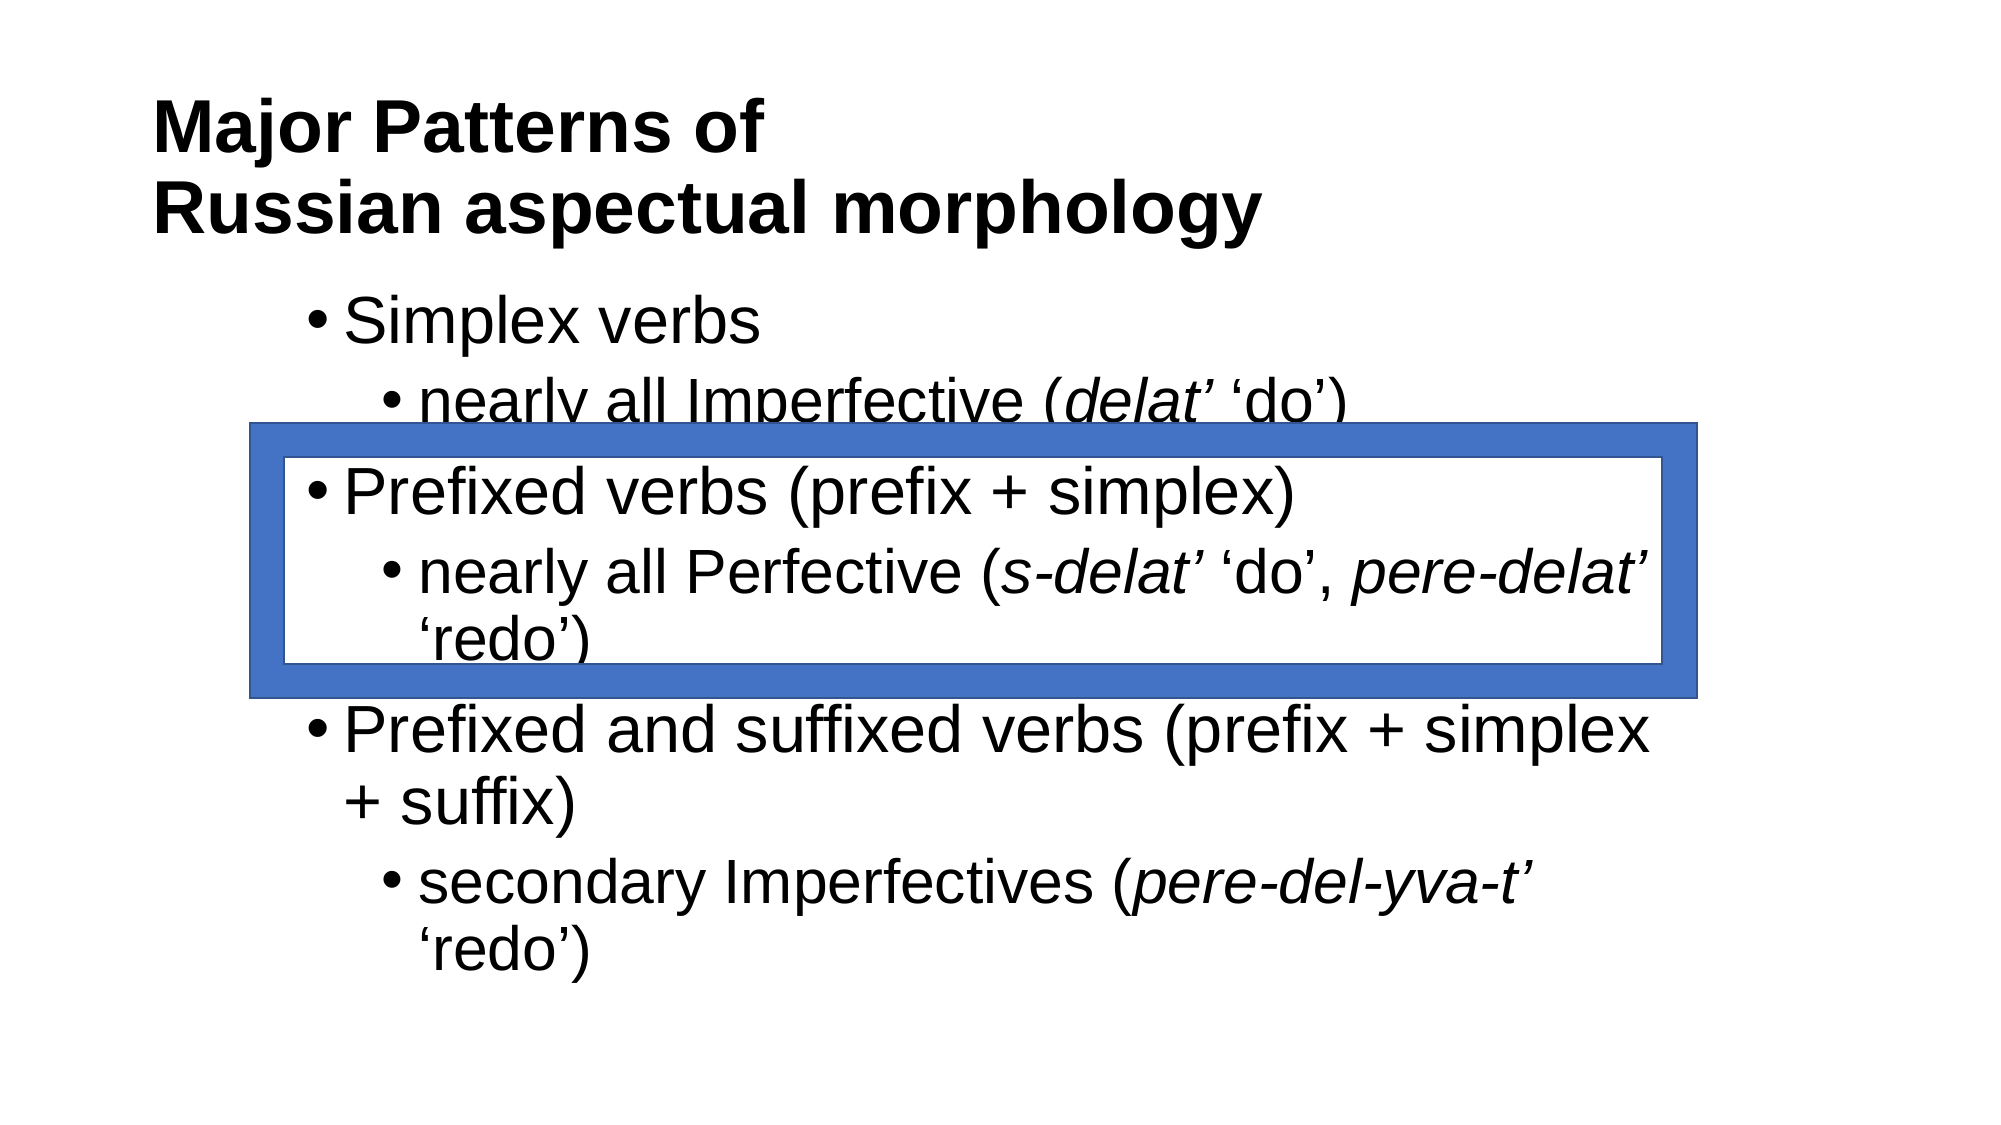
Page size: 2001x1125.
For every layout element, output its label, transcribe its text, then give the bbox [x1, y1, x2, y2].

text_box [249, 422, 1698, 699]
list Simplex verbs nearly all Imperfective (delat’ ‘do’) Prefixed verbs (prefix + simplex) nearly all Perfective (s-delat’ ‘do’, pere-delat’ ‘redo’) Prefixed and suffixed verbs (prefix + simplex + suffix) secondary Imperfectives (pere-del-yva-t’ ‘redo’) [291, 278, 1697, 422]
list Simplex verbs nearly all Imperfective (delat’ ‘do’) Prefixed verbs (prefix + simplex) nearly all Perfective (s-delat’ ‘do’, pere-delat’ ‘redo’) Prefixed and suffixed verbs (prefix + simplex + suffix) secondary Imperfectives (pere-del-yva-t’ ‘redo’) [291, 458, 1661, 663]
title Major Patterns of Russian aspectual morphology [137, 59, 1863, 278]
list Simplex verbs nearly all Imperfective (delat’ ‘do’) Prefixed verbs (prefix + simplex) nearly all Perfective (s-delat’ ‘do’, pere-delat’ ‘redo’) Prefixed and suffixed verbs (prefix + simplex + suffix) secondary Imperfectives (pere-del-yva-t’ ‘redo’) [291, 699, 1697, 1000]
